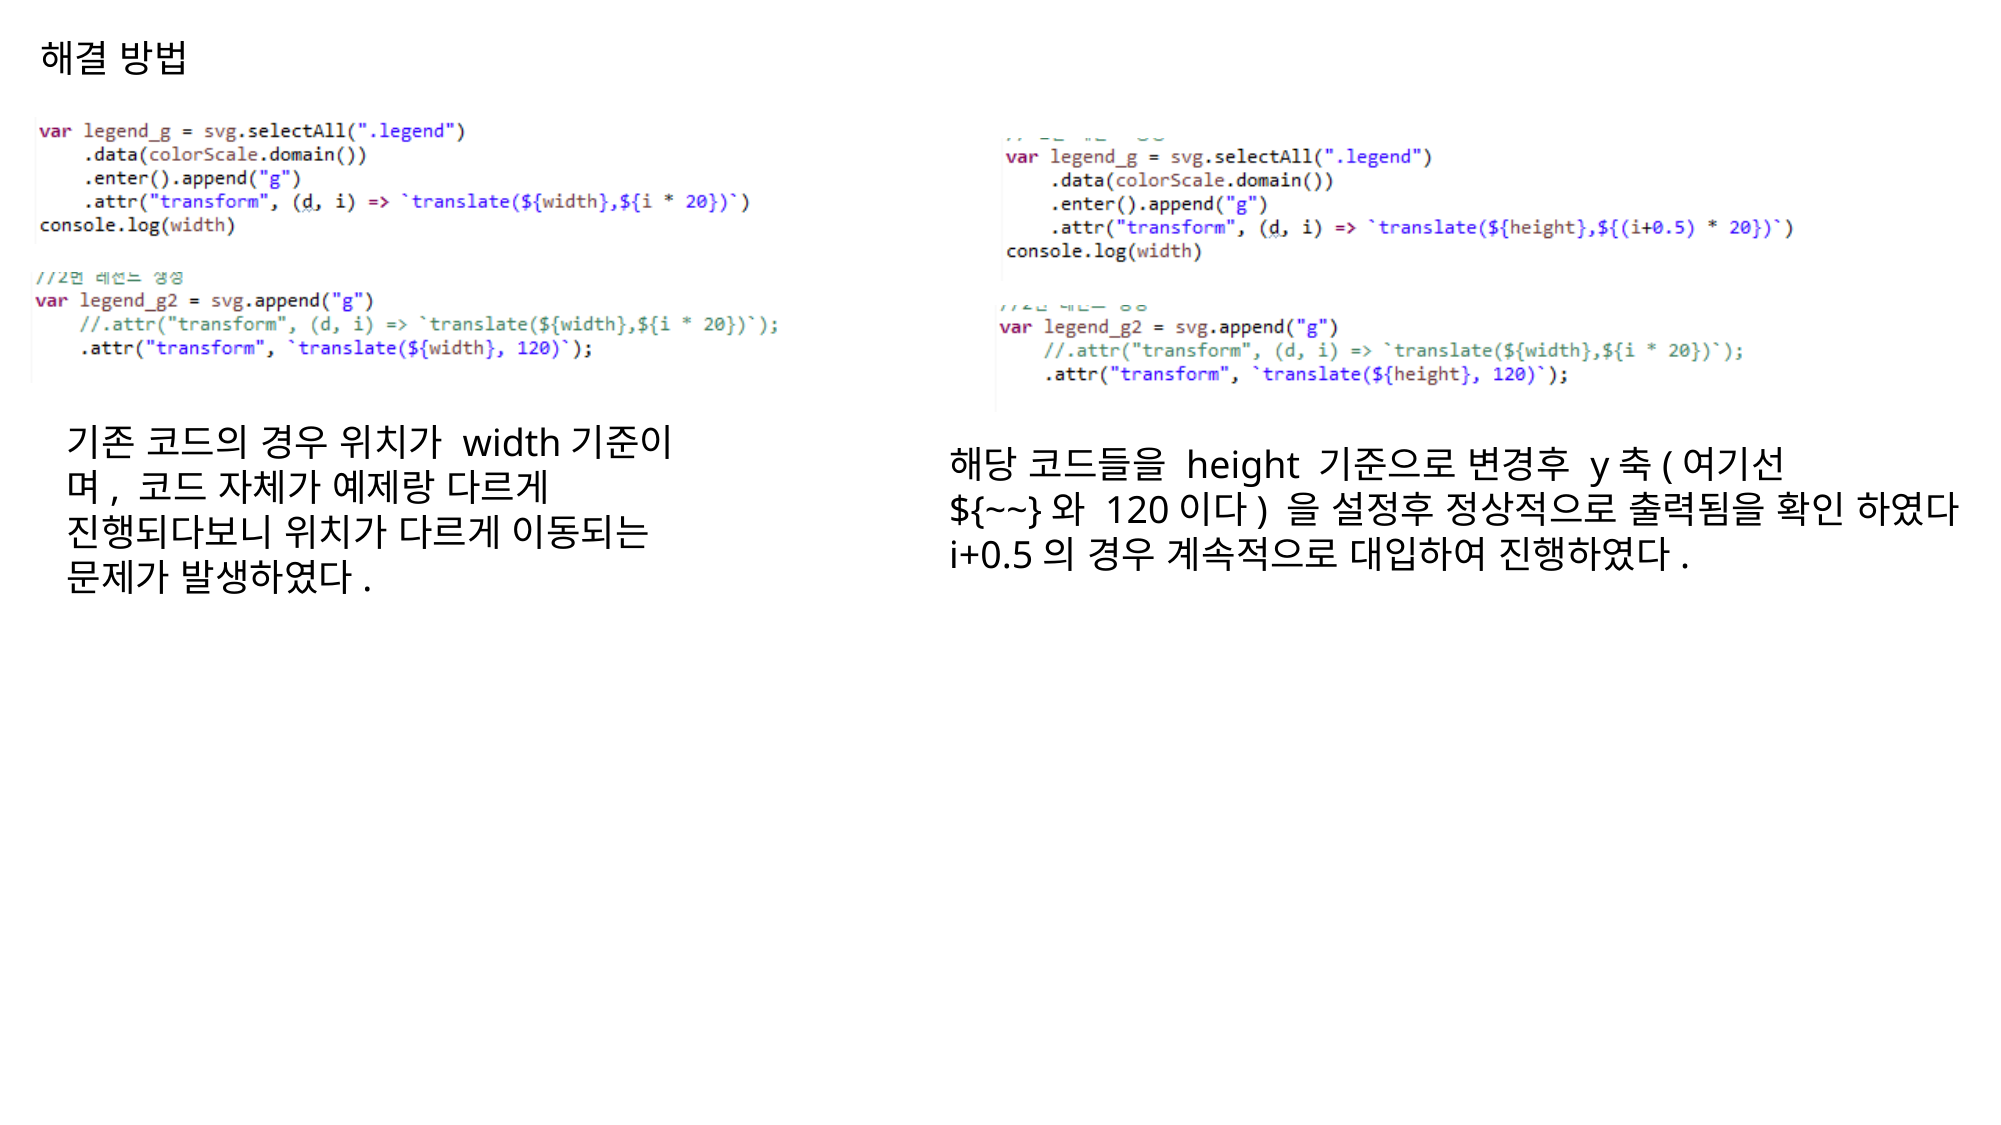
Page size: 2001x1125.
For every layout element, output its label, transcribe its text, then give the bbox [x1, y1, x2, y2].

text_box 기존 코드의 경우 위치가 width기준이며, 코드 자체가 예제랑 다르게 진행되다보니 위치가 다르게 이동되는 문제가 발생하였다. [52, 411, 726, 607]
picture [24, 117, 806, 244]
picture [17, 272, 813, 383]
picture [989, 138, 1831, 281]
picture [989, 305, 1875, 412]
text_box 해당 코드들을 height 기준으로 변경후 y축(여기선 ${~~}와 120이다) 을 설정후 정상적으로 출력됨을 확인 하였다 i+0.5의 경우 계속적으로 대입하여 진행하였다. [934, 434, 1976, 584]
text_box 해결 방법 [25, 27, 204, 88]
